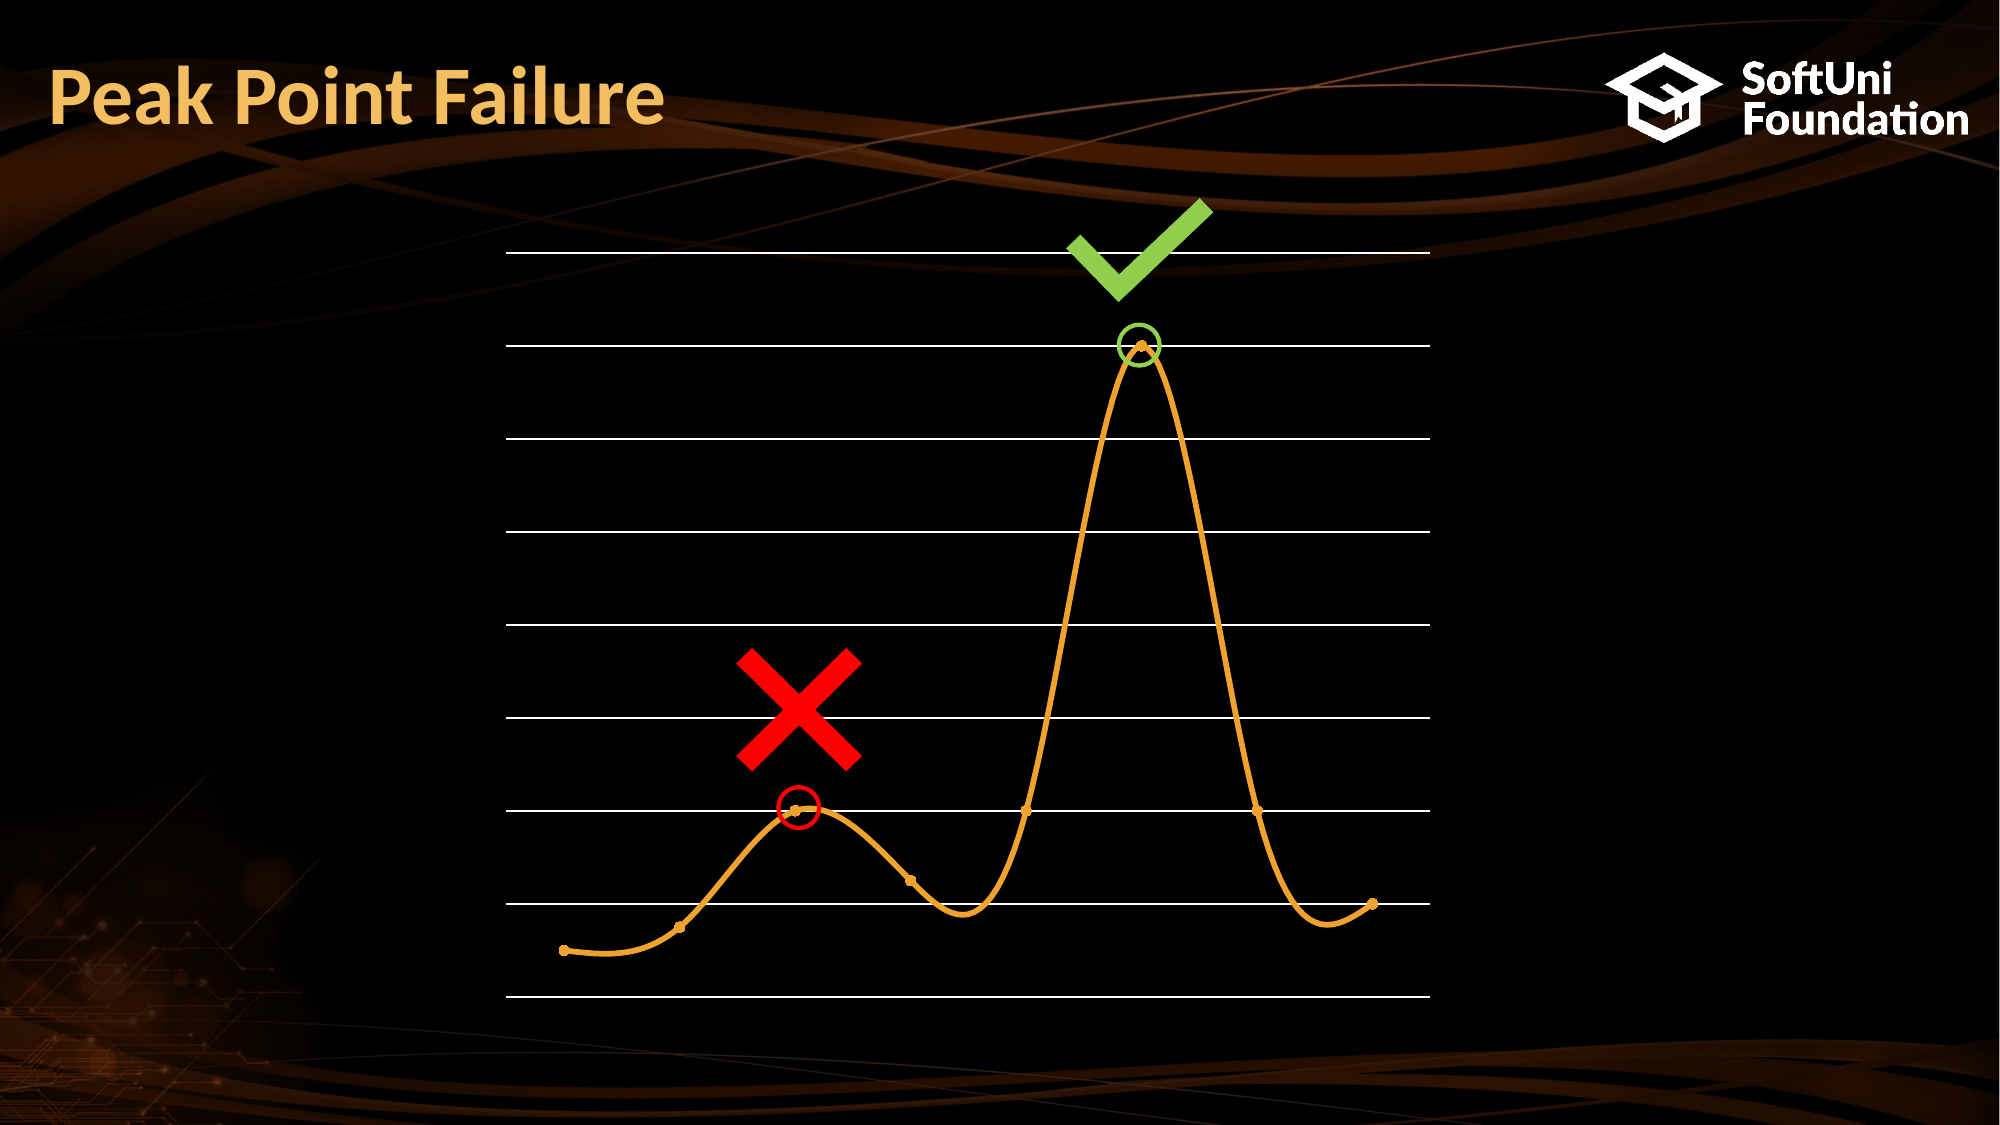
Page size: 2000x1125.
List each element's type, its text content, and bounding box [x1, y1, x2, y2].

title Peak Point Failure [30, 6, 1602, 189]
chart [487, 237, 1450, 1013]
picture [0, 0, 2000, 1125]
